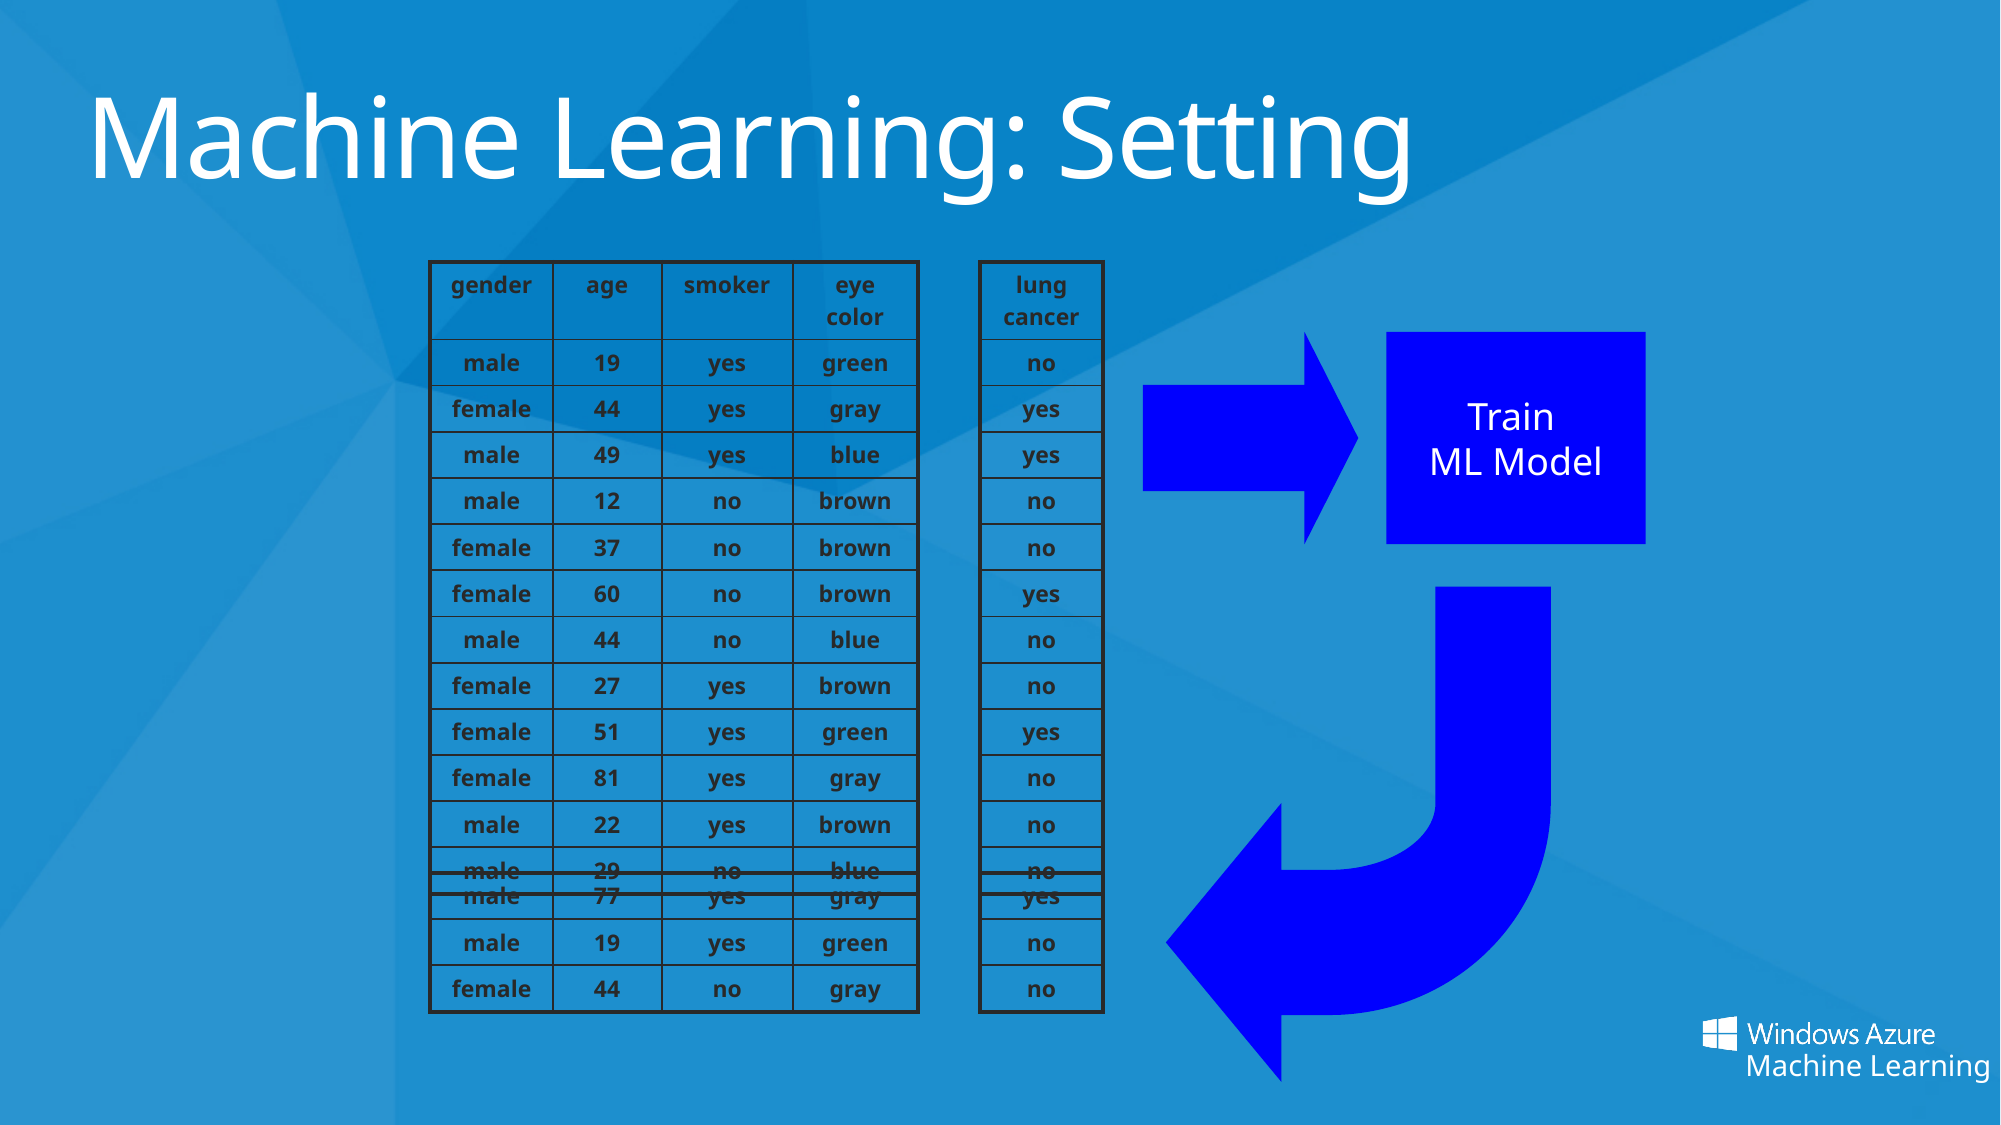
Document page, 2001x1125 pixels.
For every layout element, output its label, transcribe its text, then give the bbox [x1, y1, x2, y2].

table_cell male [432, 920, 552, 964]
table_header gray [794, 875, 916, 918]
title Machine Learning: Setting [85, 81, 1915, 204]
table_cell yes [663, 710, 792, 754]
table_cell female [432, 966, 552, 1010]
table_cell male [432, 479, 552, 523]
text_box Train ML Model [1386, 331, 1646, 545]
table_cell green [794, 340, 916, 385]
table_cell yes [663, 756, 792, 800]
table_cell male [432, 433, 552, 477]
table_cell brown [794, 664, 916, 708]
table_cell yes [663, 920, 792, 964]
table_cell blue [794, 433, 916, 477]
table_cell yes [663, 340, 792, 385]
table_cell yes [663, 433, 792, 477]
table_cell 44 [554, 386, 661, 431]
table_cell no [663, 617, 792, 662]
table_cell female [432, 664, 552, 708]
table_cell brown [794, 479, 916, 523]
table_header 77 [554, 875, 661, 918]
table_header male [432, 875, 552, 918]
table_cell yes [663, 802, 792, 846]
table_cell 19 [554, 340, 661, 385]
table_cell brown [794, 571, 916, 616]
table_cell yes [982, 386, 1101, 431]
table_cell yes [982, 710, 1101, 754]
table_cell green [794, 920, 916, 964]
table_cell 81 [554, 756, 661, 800]
table_cell no [982, 756, 1101, 800]
table_cell 44 [554, 617, 661, 662]
table_header age [554, 264, 661, 339]
table_cell blue [794, 848, 916, 871]
table_cell no [982, 617, 1101, 662]
table_cell no [982, 966, 1101, 1010]
table_cell no [663, 848, 792, 871]
table_cell female [432, 756, 552, 800]
table_header gender [432, 264, 552, 339]
table_cell no [663, 479, 792, 523]
table_cell blue [794, 617, 916, 662]
table_cell brown [794, 802, 916, 846]
table_cell male [432, 340, 552, 385]
table_cell no [982, 479, 1101, 523]
table_cell yes [663, 664, 792, 708]
table_header yes [982, 875, 1101, 918]
table_cell 37 [554, 525, 661, 569]
table_header eye color [794, 264, 916, 339]
table_header smoker [663, 264, 792, 339]
table_cell no [982, 920, 1101, 964]
table_cell yes [982, 571, 1101, 616]
table_header lung cancer [982, 264, 1101, 339]
text_box [1142, 331, 1359, 545]
table_cell yes [663, 386, 792, 431]
table_cell 27 [554, 664, 661, 708]
table_cell no [663, 966, 792, 1010]
table_cell gray [794, 386, 916, 431]
table_cell no [982, 340, 1101, 385]
table_cell male [432, 617, 552, 662]
picture [0, 0, 2001, 1125]
table_cell 51 [554, 710, 661, 754]
table_cell gray [794, 756, 916, 800]
table_cell brown [794, 525, 916, 569]
table_cell no [982, 664, 1101, 708]
table_cell 60 [554, 571, 661, 616]
table_cell male [432, 802, 552, 846]
table_cell 29 [554, 848, 661, 871]
table_cell male [432, 848, 552, 871]
table_cell no [663, 525, 792, 569]
table_cell no [663, 571, 792, 616]
table_cell female [432, 386, 552, 431]
text_box [1165, 586, 1551, 1082]
table_cell 49 [554, 433, 661, 477]
table_cell no [982, 802, 1101, 846]
table_cell 12 [554, 479, 661, 523]
table_cell female [432, 525, 552, 569]
table_cell gray [794, 966, 916, 1010]
table_cell no [982, 525, 1101, 569]
table_cell 22 [554, 802, 661, 846]
table_header yes [663, 875, 792, 918]
table_cell green [794, 710, 916, 754]
table_cell 44 [554, 966, 661, 1010]
table_cell 19 [554, 920, 661, 964]
table_cell yes [982, 433, 1101, 477]
table_cell female [432, 710, 552, 754]
table_cell no [982, 848, 1101, 871]
table_cell female [432, 571, 552, 616]
